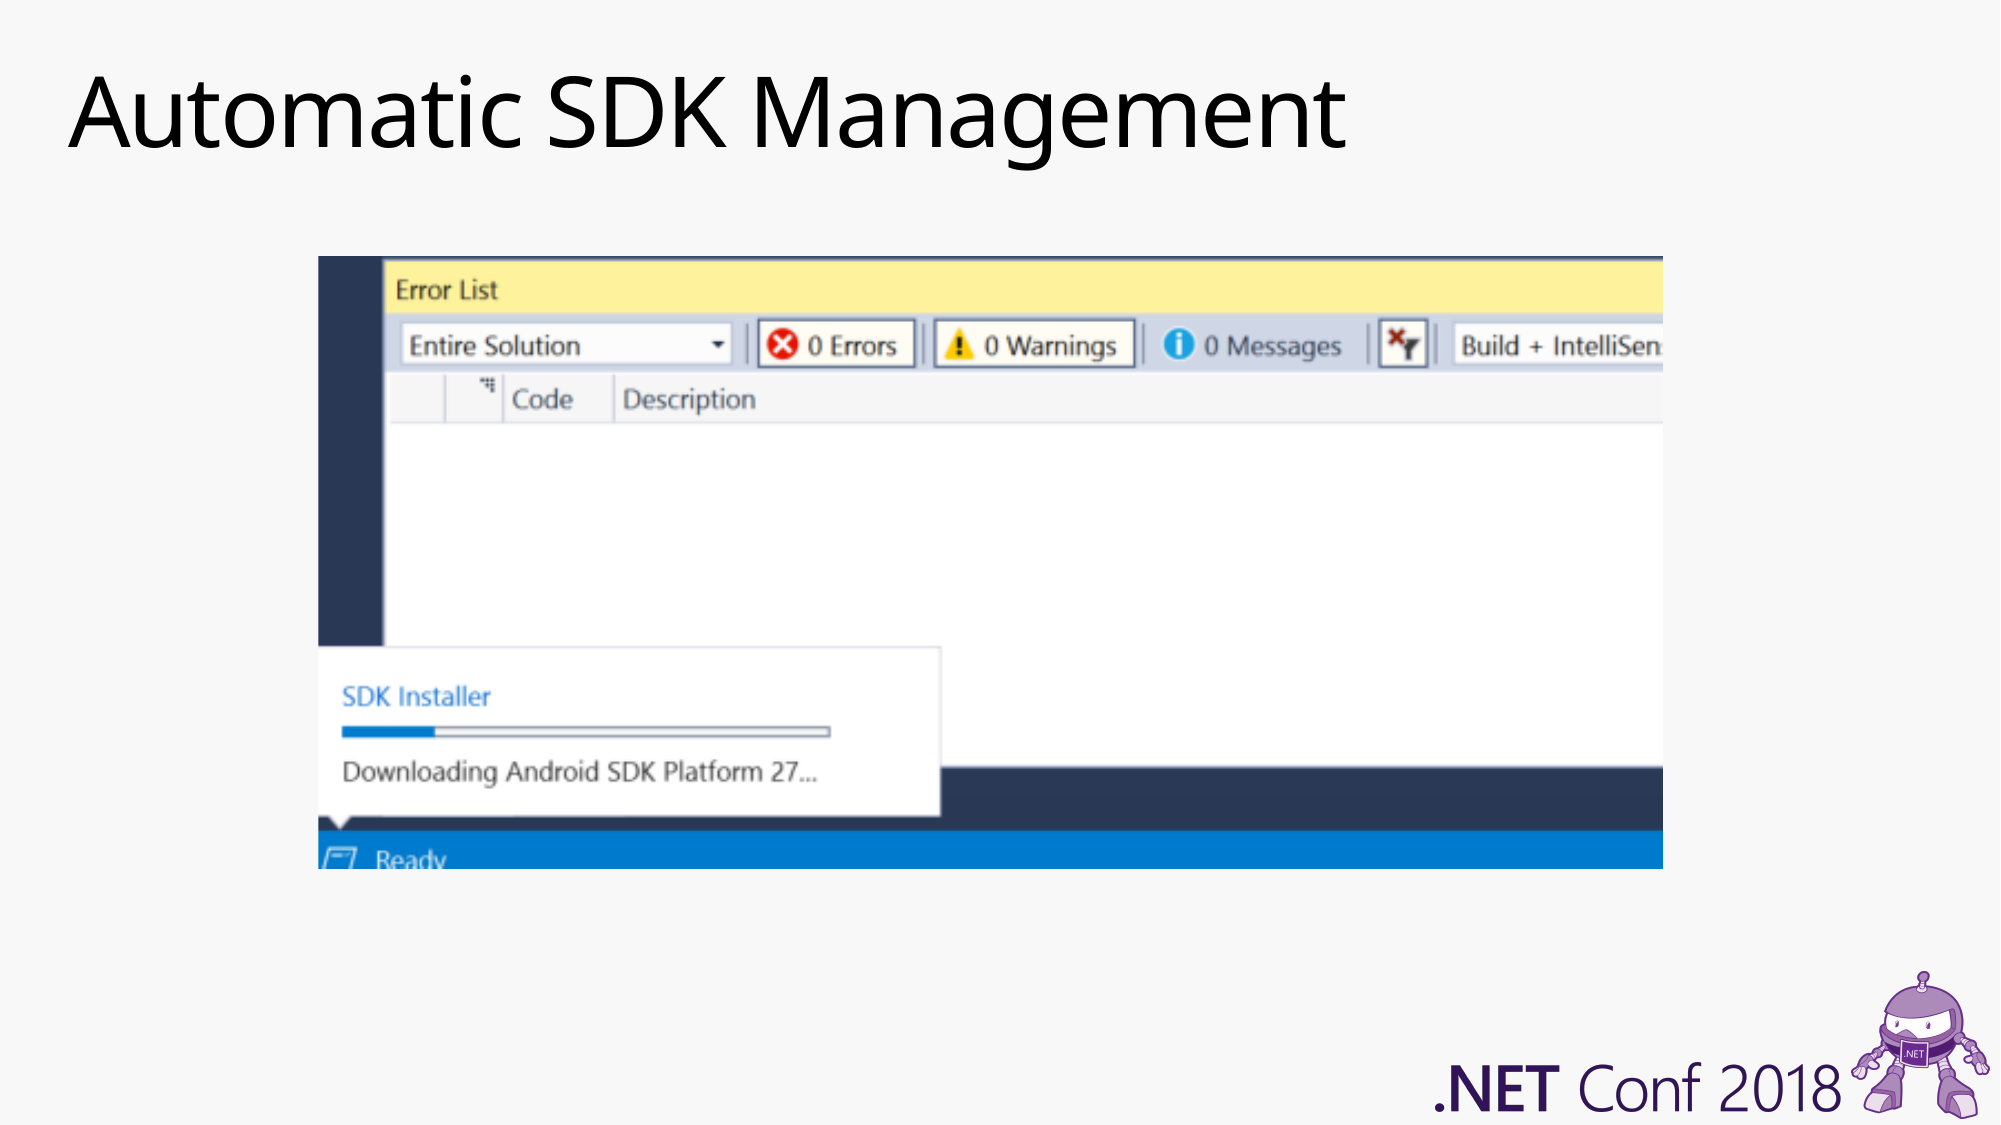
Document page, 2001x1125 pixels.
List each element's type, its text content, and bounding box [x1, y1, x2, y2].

picture [318, 256, 1682, 869]
picture [1435, 1062, 1841, 1112]
title Automatic SDK Management [44, 47, 1957, 196]
picture [1851, 971, 1990, 1119]
